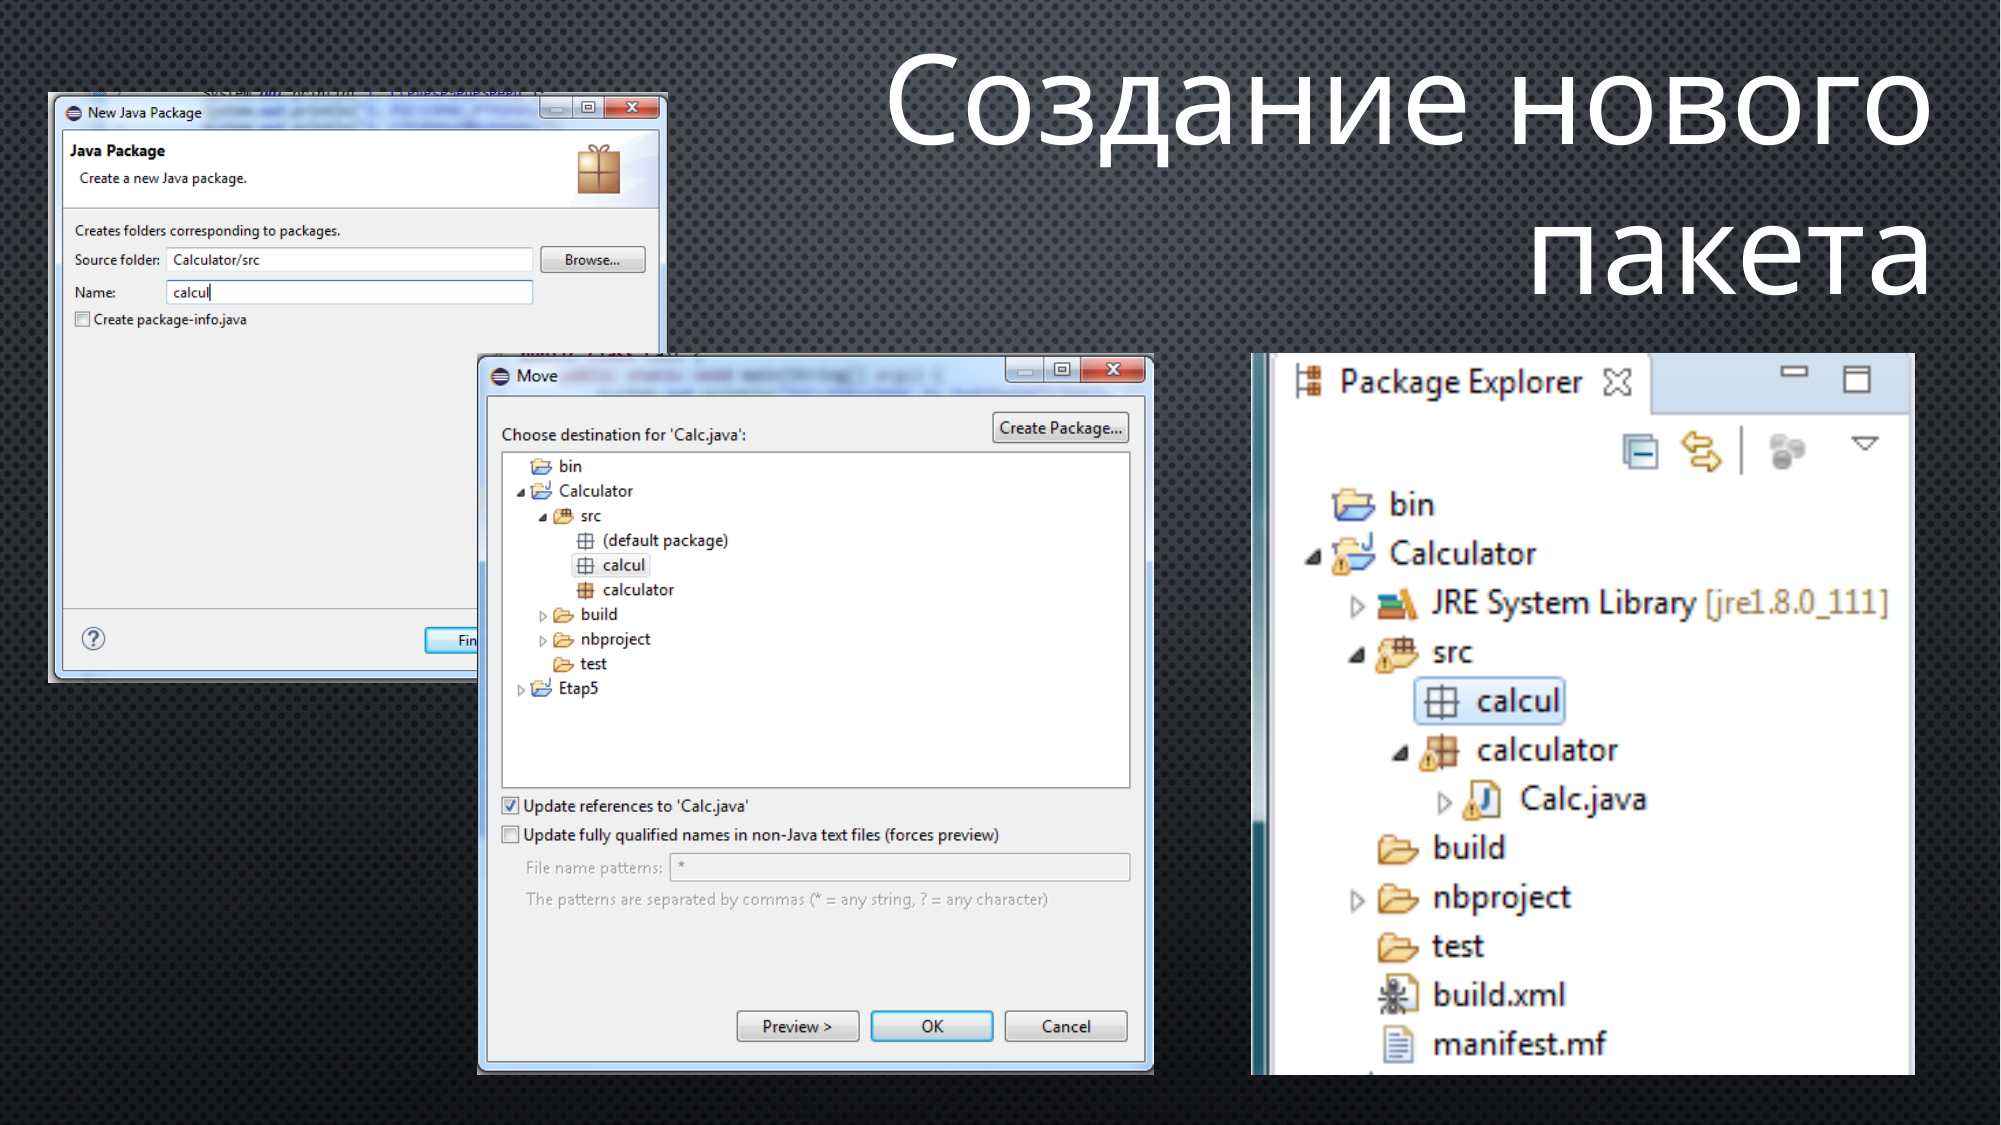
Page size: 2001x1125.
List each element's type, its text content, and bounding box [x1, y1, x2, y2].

text_box [668, 327, 1825, 331]
picture [1250, 353, 1915, 1075]
text_box Создание нового пакета [480, 12, 1952, 327]
picture [48, 91, 1155, 1075]
